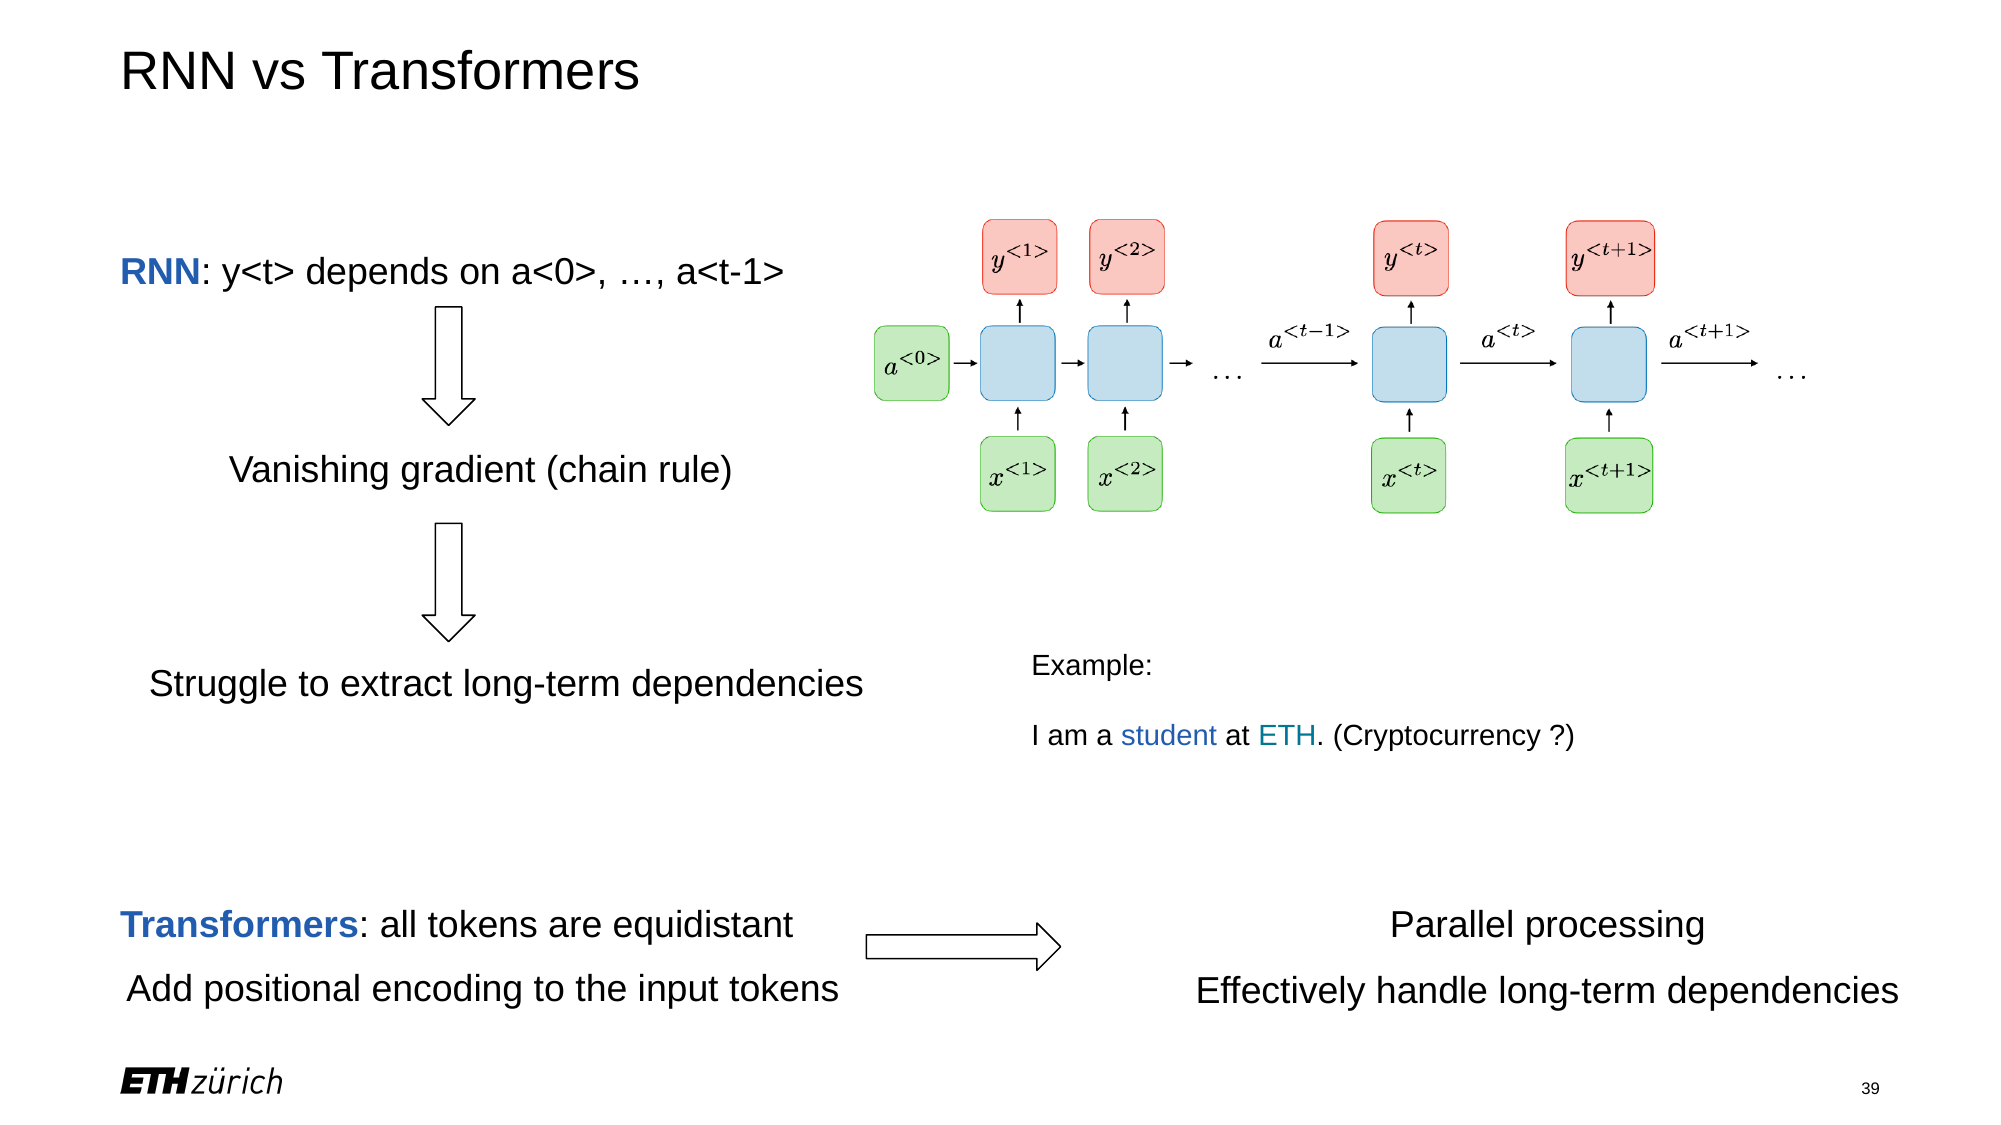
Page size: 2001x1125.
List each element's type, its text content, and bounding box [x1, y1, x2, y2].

picture [866, 216, 1984, 516]
title RNN vs Transformers [120, 42, 1880, 191]
list Parallel processing Effectively handle long-term dependencies [1095, 900, 2000, 1036]
list Transformers: all tokens are equidistant [120, 900, 952, 979]
list Struggle to extract long-term dependencies [126, 658, 887, 795]
list RNN: y<t> depends on a<0>, …, a<t-1> [120, 247, 829, 326]
text_box [422, 523, 476, 642]
text_box Example: I am a student at ETH. (Cryptocurrency ?) [1016, 631, 1827, 767]
list Add positional encoding to the input tokens [126, 964, 919, 1043]
list Vanishing gradient (chain rule) [126, 444, 836, 524]
text_box [422, 306, 476, 426]
picture [120, 1067, 282, 1094]
slide_number ‹#› [1827, 1069, 1880, 1106]
text_box [866, 923, 1061, 971]
